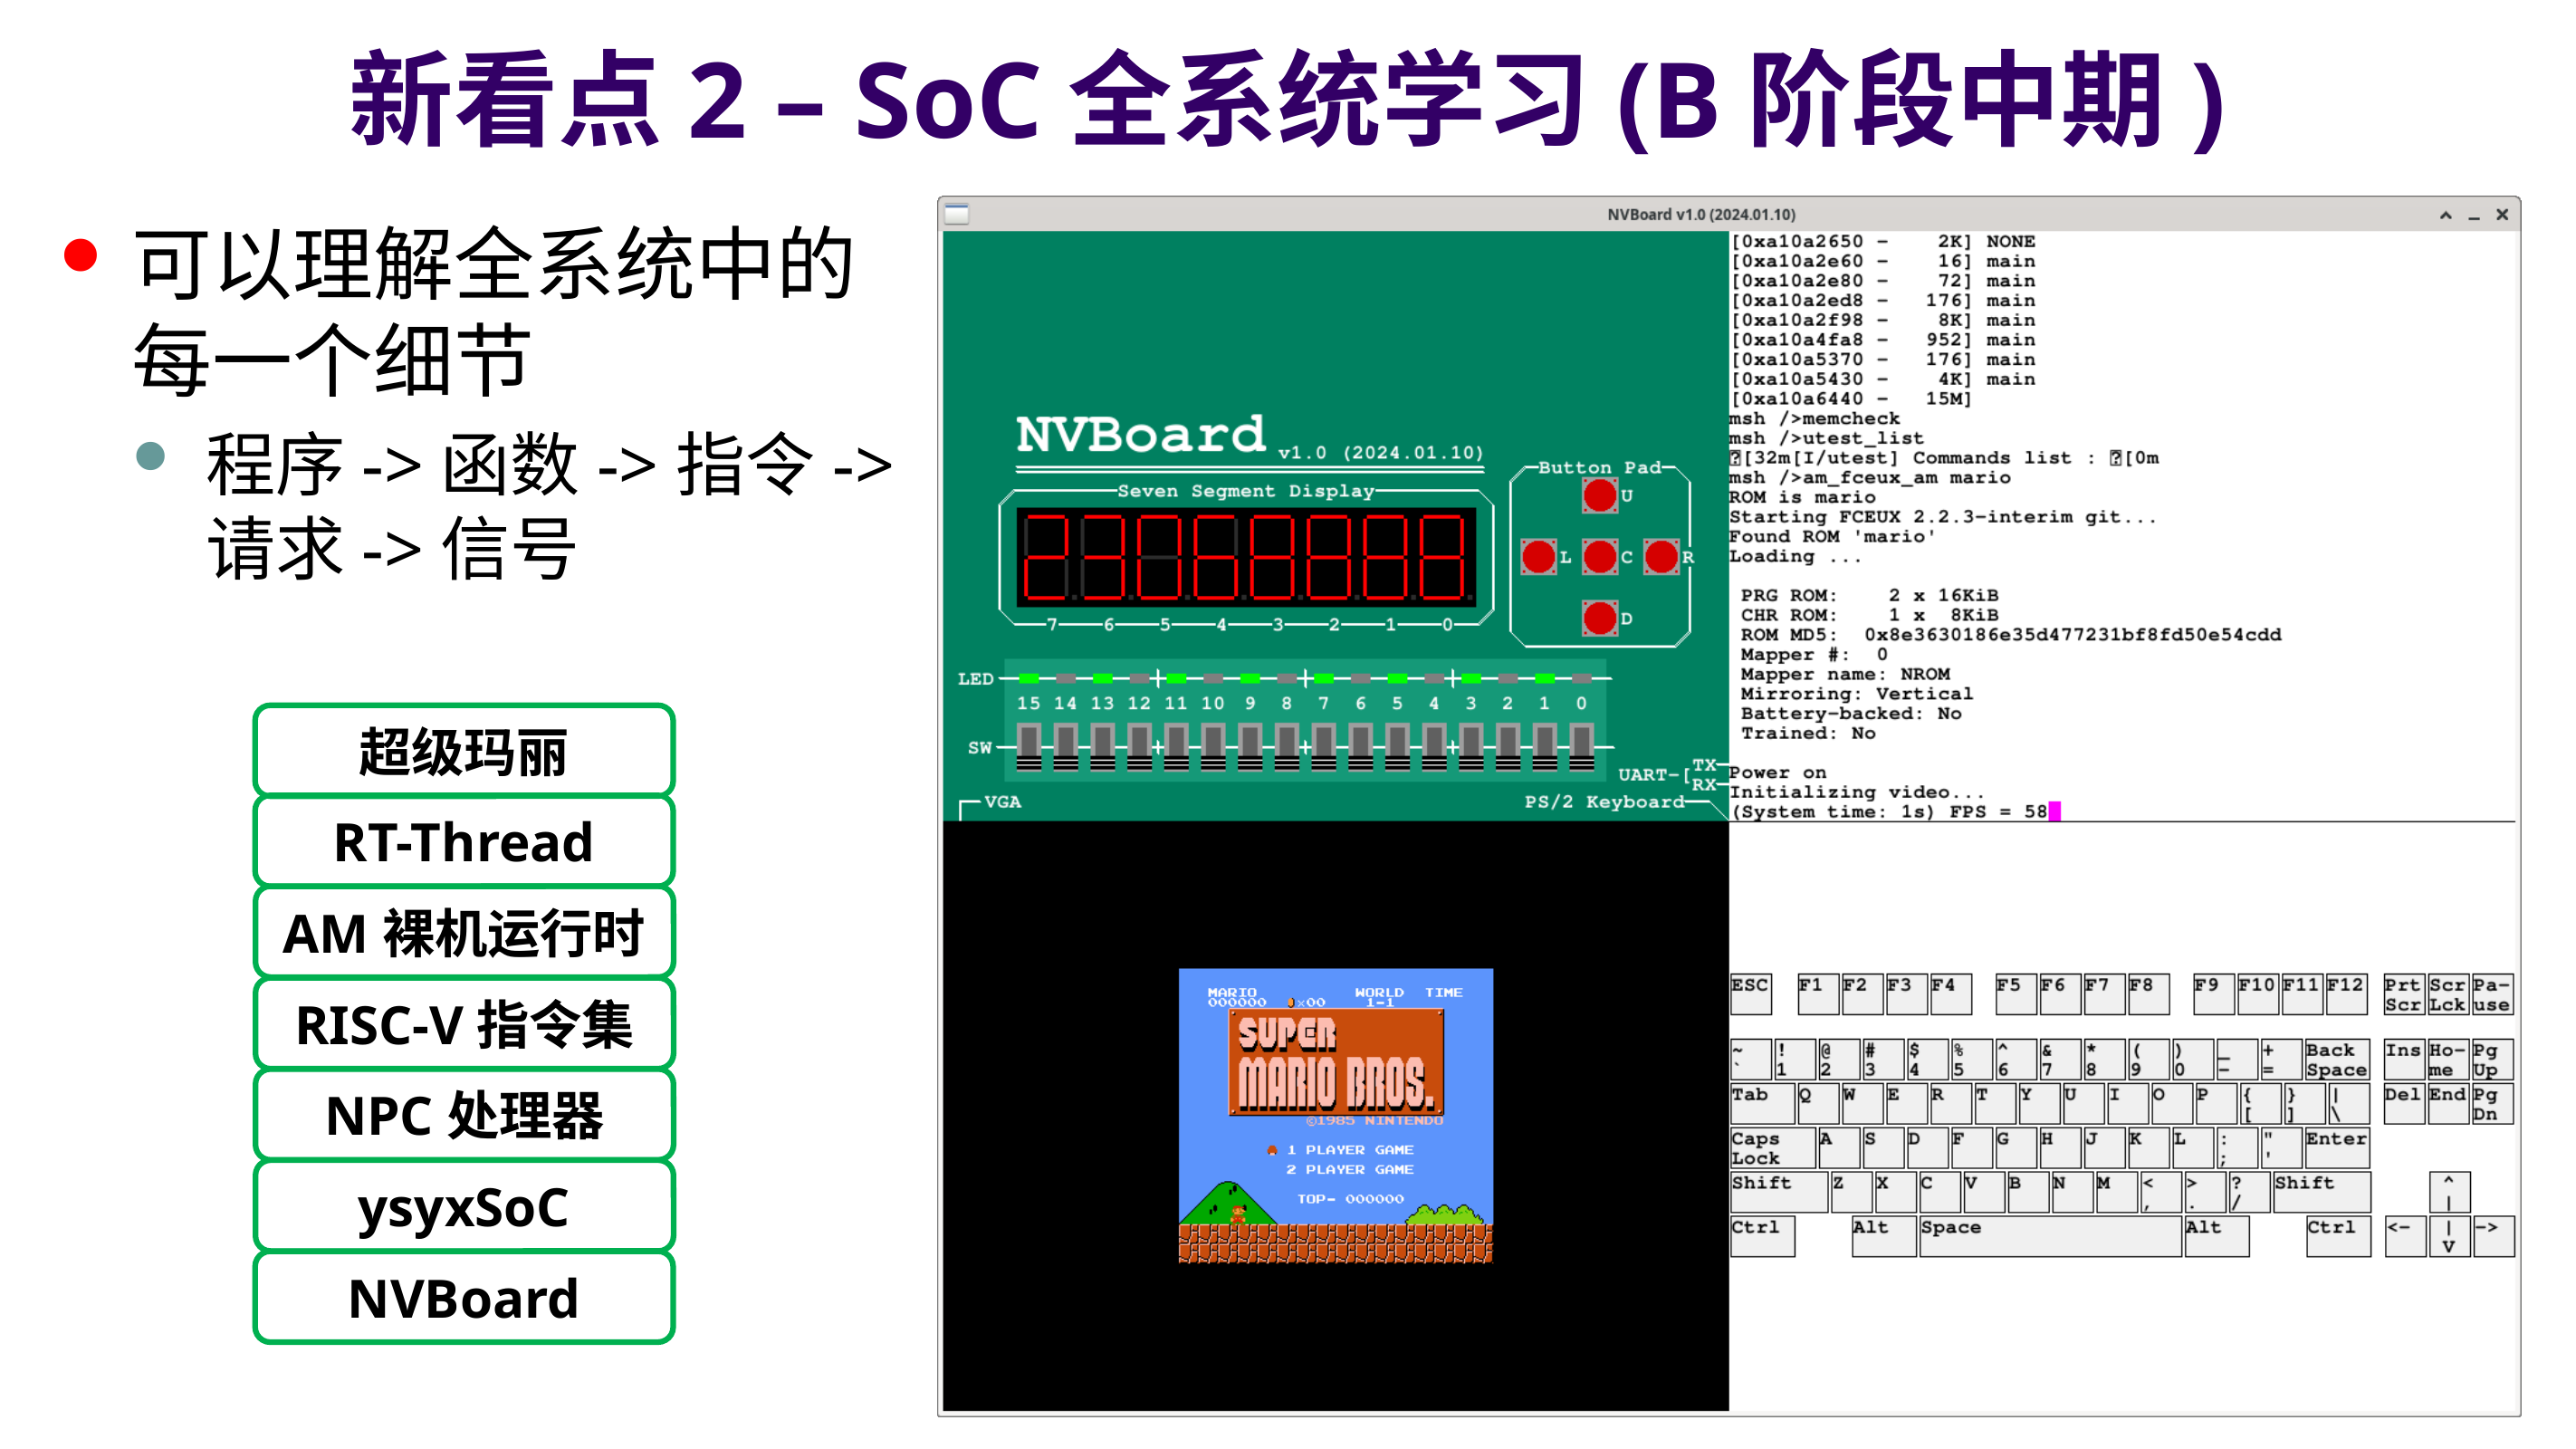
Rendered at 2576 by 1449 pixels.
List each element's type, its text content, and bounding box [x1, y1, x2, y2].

text_box NVBoard [254, 1251, 674, 1343]
text_box RISC-V指令集 [255, 977, 674, 1069]
text_box AM裸机运行时 [255, 887, 674, 977]
list 可以理解全系统中的每一个细节 程序->函数->指令->请求->信号 [45, 206, 916, 1407]
picture [936, 196, 2522, 1417]
title 新看点2 – SoC全系统学习(B阶段中期) [0, 25, 2576, 168]
text_box NPC处理器 [255, 1069, 674, 1160]
text_box 超级玛丽 [254, 705, 674, 797]
text_box ysyxSoC [255, 1160, 674, 1251]
text_box RT-Thread [254, 796, 674, 887]
